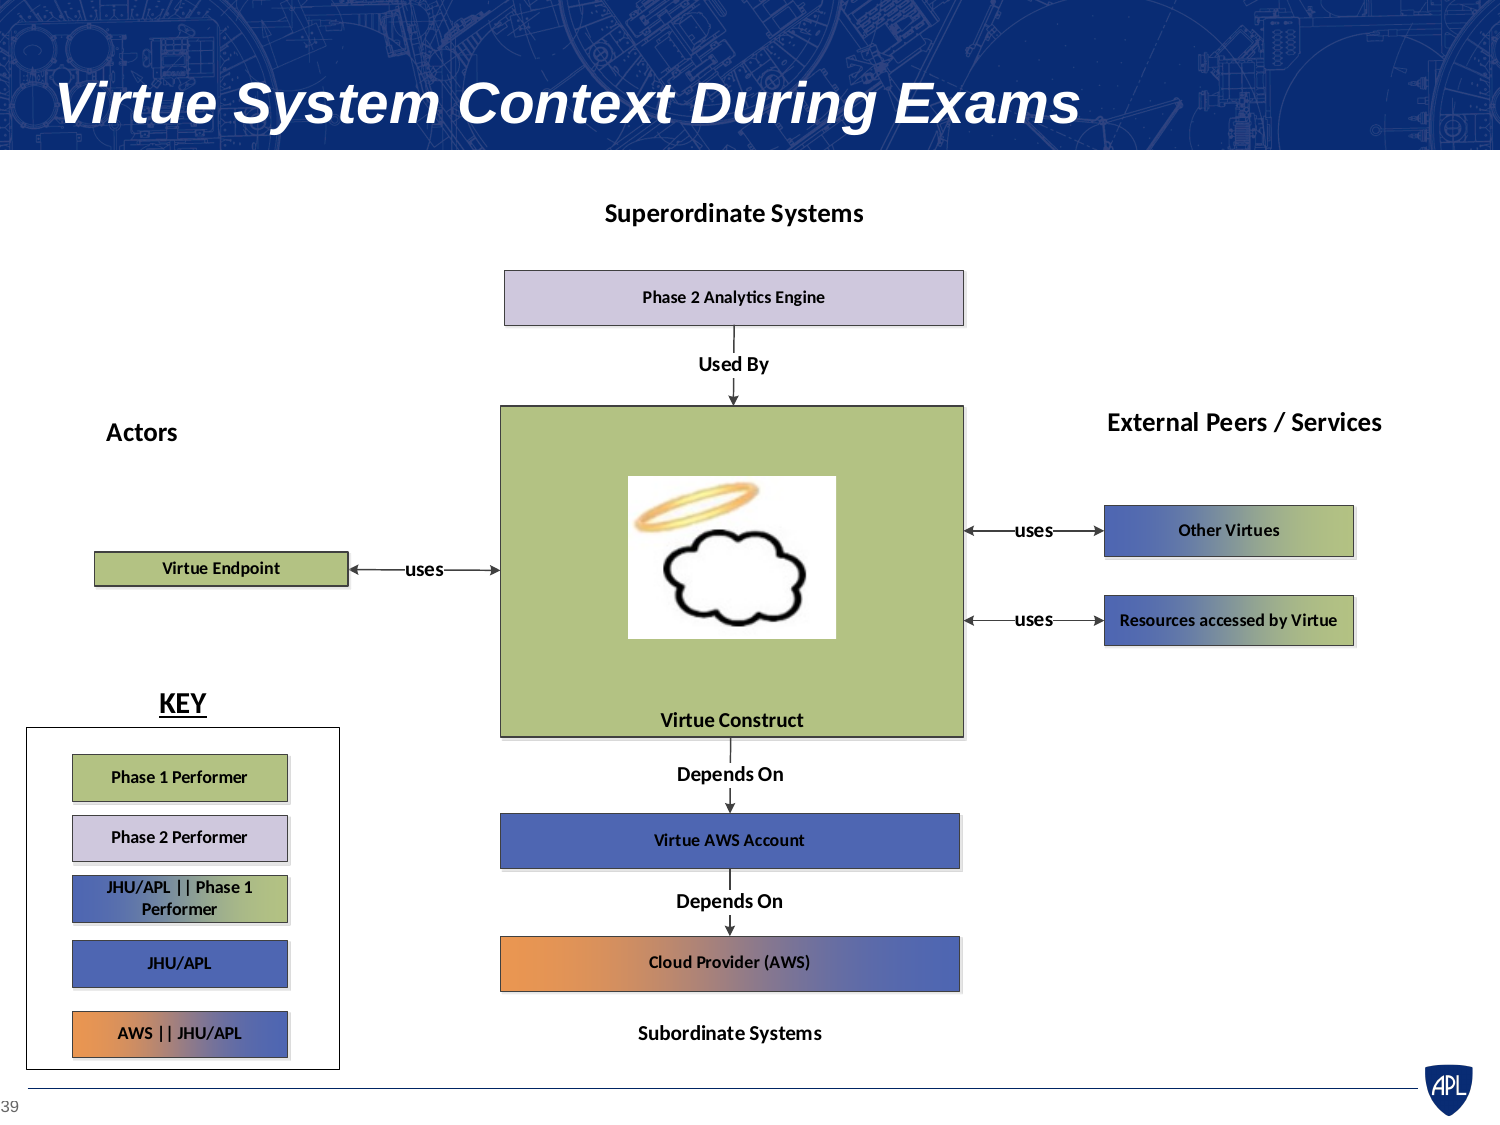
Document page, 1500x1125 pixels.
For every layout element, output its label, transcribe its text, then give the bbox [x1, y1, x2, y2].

title Virtue System Context During Exams [39, 11, 1478, 144]
picture [1419, 1059, 1479, 1121]
picture [0, 0, 1500, 150]
picture [24, 188, 1397, 1125]
